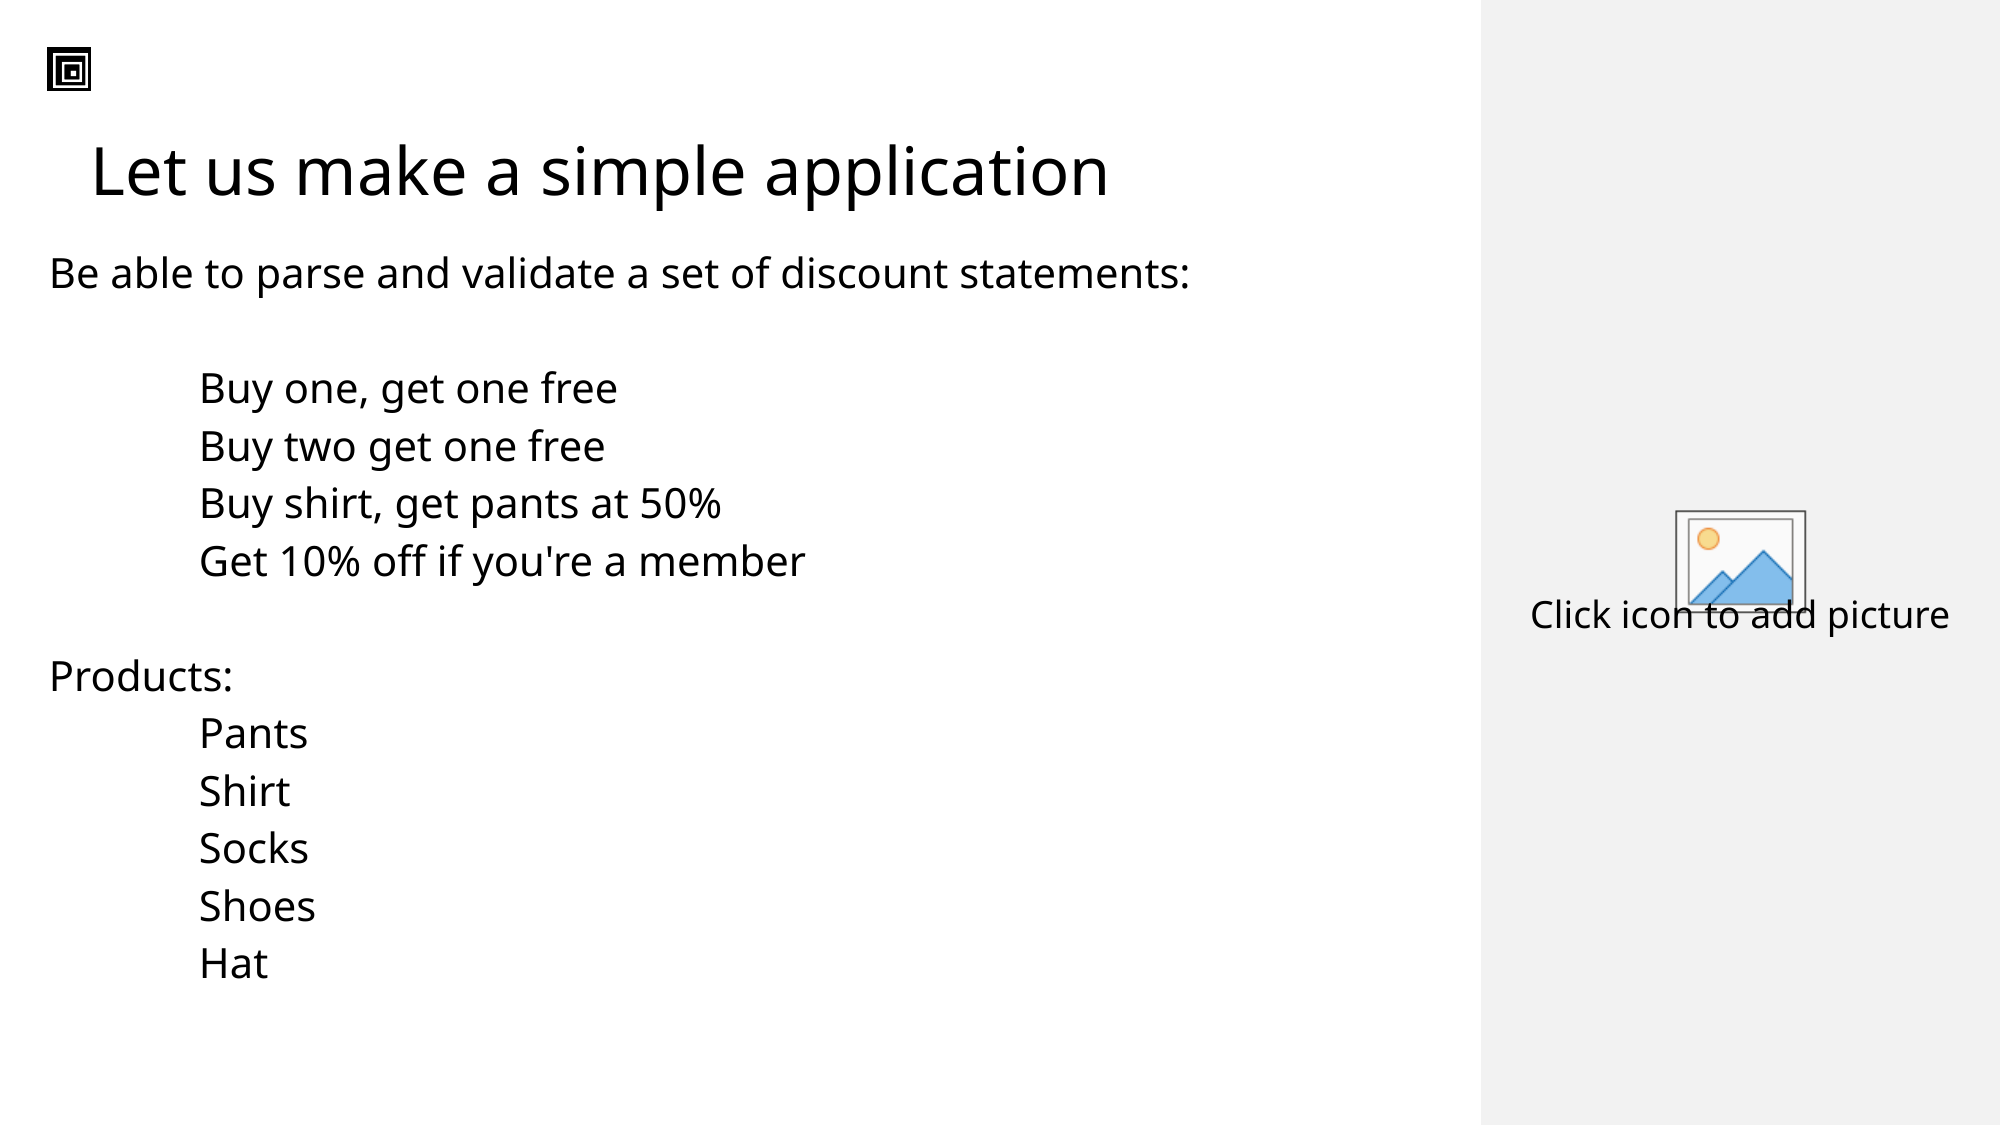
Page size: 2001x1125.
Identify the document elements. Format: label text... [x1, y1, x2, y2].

picture [1481, 0, 2000, 1125]
picture [47, 47, 91, 91]
title Let us make a simple application [90, 138, 1423, 229]
list Be able to parse and validate a set of discount statements: Buy one, get one free Buy two get one free Buy shirt, get pants at 50% Get 10% off if you're a member Products: Pants Shirt Socks Shoes Hat [48, 252, 1423, 1054]
